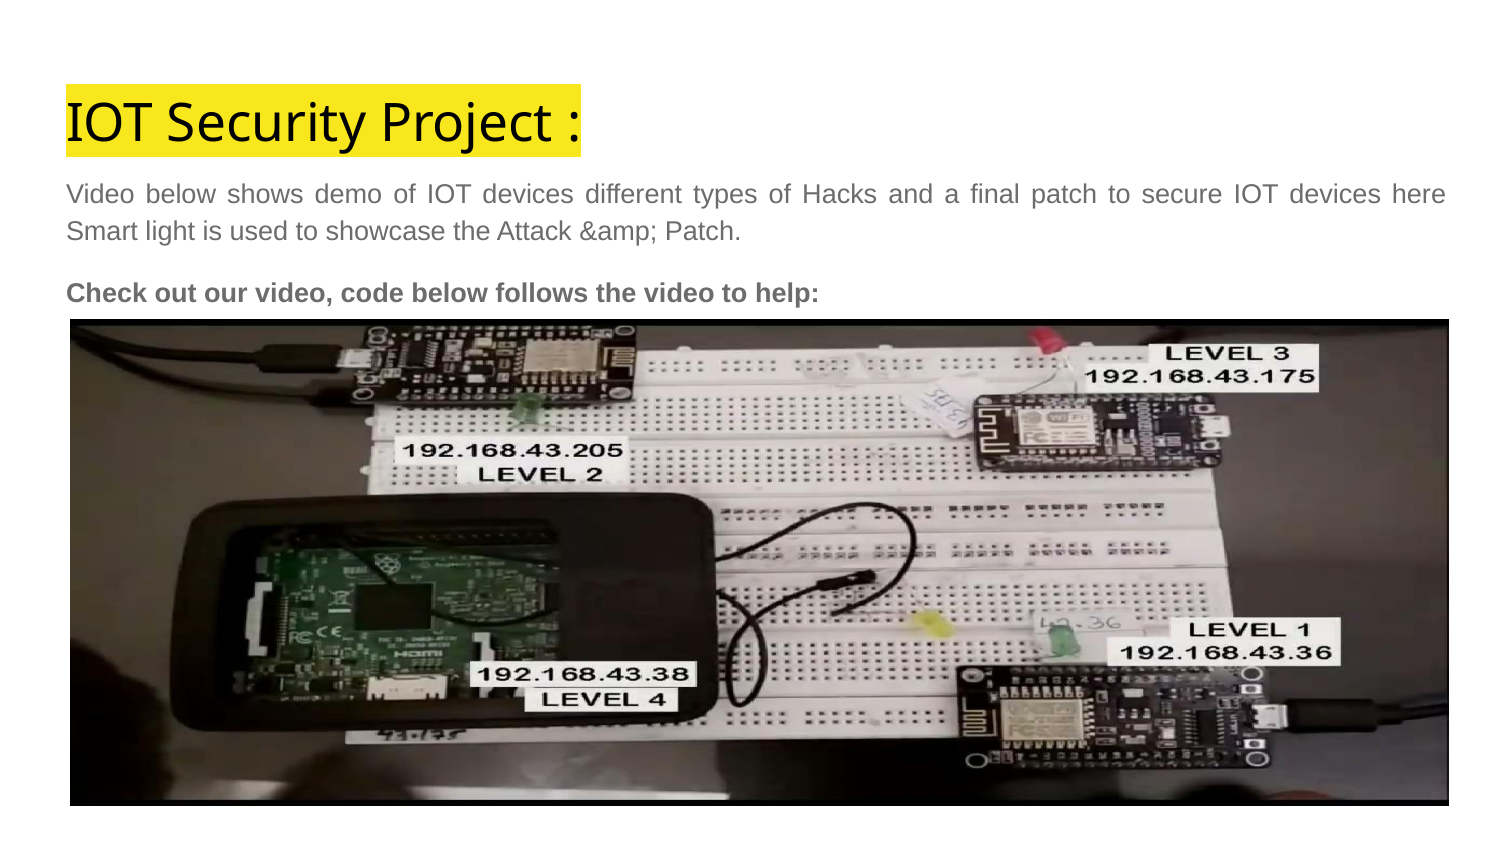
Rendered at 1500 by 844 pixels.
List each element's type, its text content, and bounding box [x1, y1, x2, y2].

title IOT Security Project : [51, 72, 1449, 156]
list Video below shows demo of IOT devices different types of Hacks and a final patch to secure IOT devices here Smart light is used to showcase the Attack &amp; Patch. Check out our video, code below follows the video to help: [51, 156, 1461, 367]
picture [70, 318, 1450, 806]
